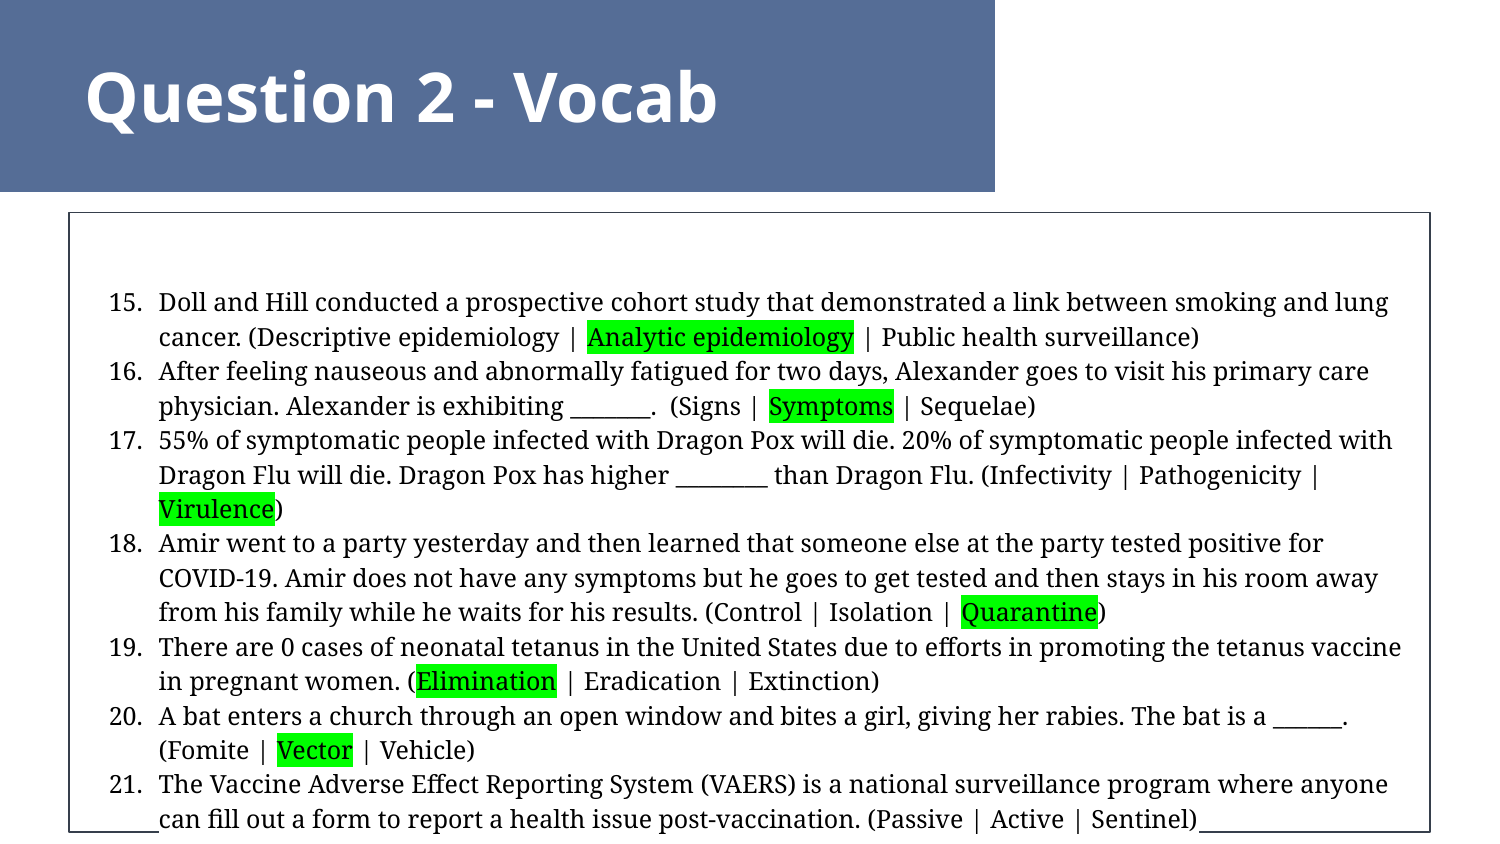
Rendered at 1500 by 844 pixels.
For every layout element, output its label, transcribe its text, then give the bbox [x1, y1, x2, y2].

text_box [0, 0, 995, 192]
title Question 2 - Vocab [69, 39, 824, 211]
text_box Doll and Hill conducted a prospective cohort study that demonstrated a link between smoking and lung cancer. (Descriptive epidemiology | Analytic epidemiology | Public health surveillance) After feeling nauseous and abnormally fatigued for two days, Alexander goes to visit his primary care physician. Alexander is exhibiting _______. (Signs | Symptoms | Sequelae) 55% of symptomatic people infected with Dragon Pox will die. 20% of symptomatic people infected with Dragon Flu will die. Dragon Pox has higher ________ than Dragon Flu. (Infectivity | Pathogenicity | Virulence) Amir went to a party yesterday and then learned that someone else at the party tested positive for COVID-19. Amir does not have any symptoms but he goes to get tested and then stays in his room away from his family while he waits for his results. (Control | Isolation | Quarantine) There are 0 cases of neonatal tetanus in the United States due to efforts in promoting the tetanus vaccine in pregnant women. (Elimination | Eradication | Extinction) A bat enters a church through an open window and bites a girl, giving her rabies. The bat is a ______. (Fomite | Vector | Vehicle) The Vaccine Adverse Effect Reporting System (VAERS) is a national surveillance program where anyone can fill out a form to report a health issue post-vaccination. (Passive | Active | Sentinel) [68, 212, 1431, 833]
